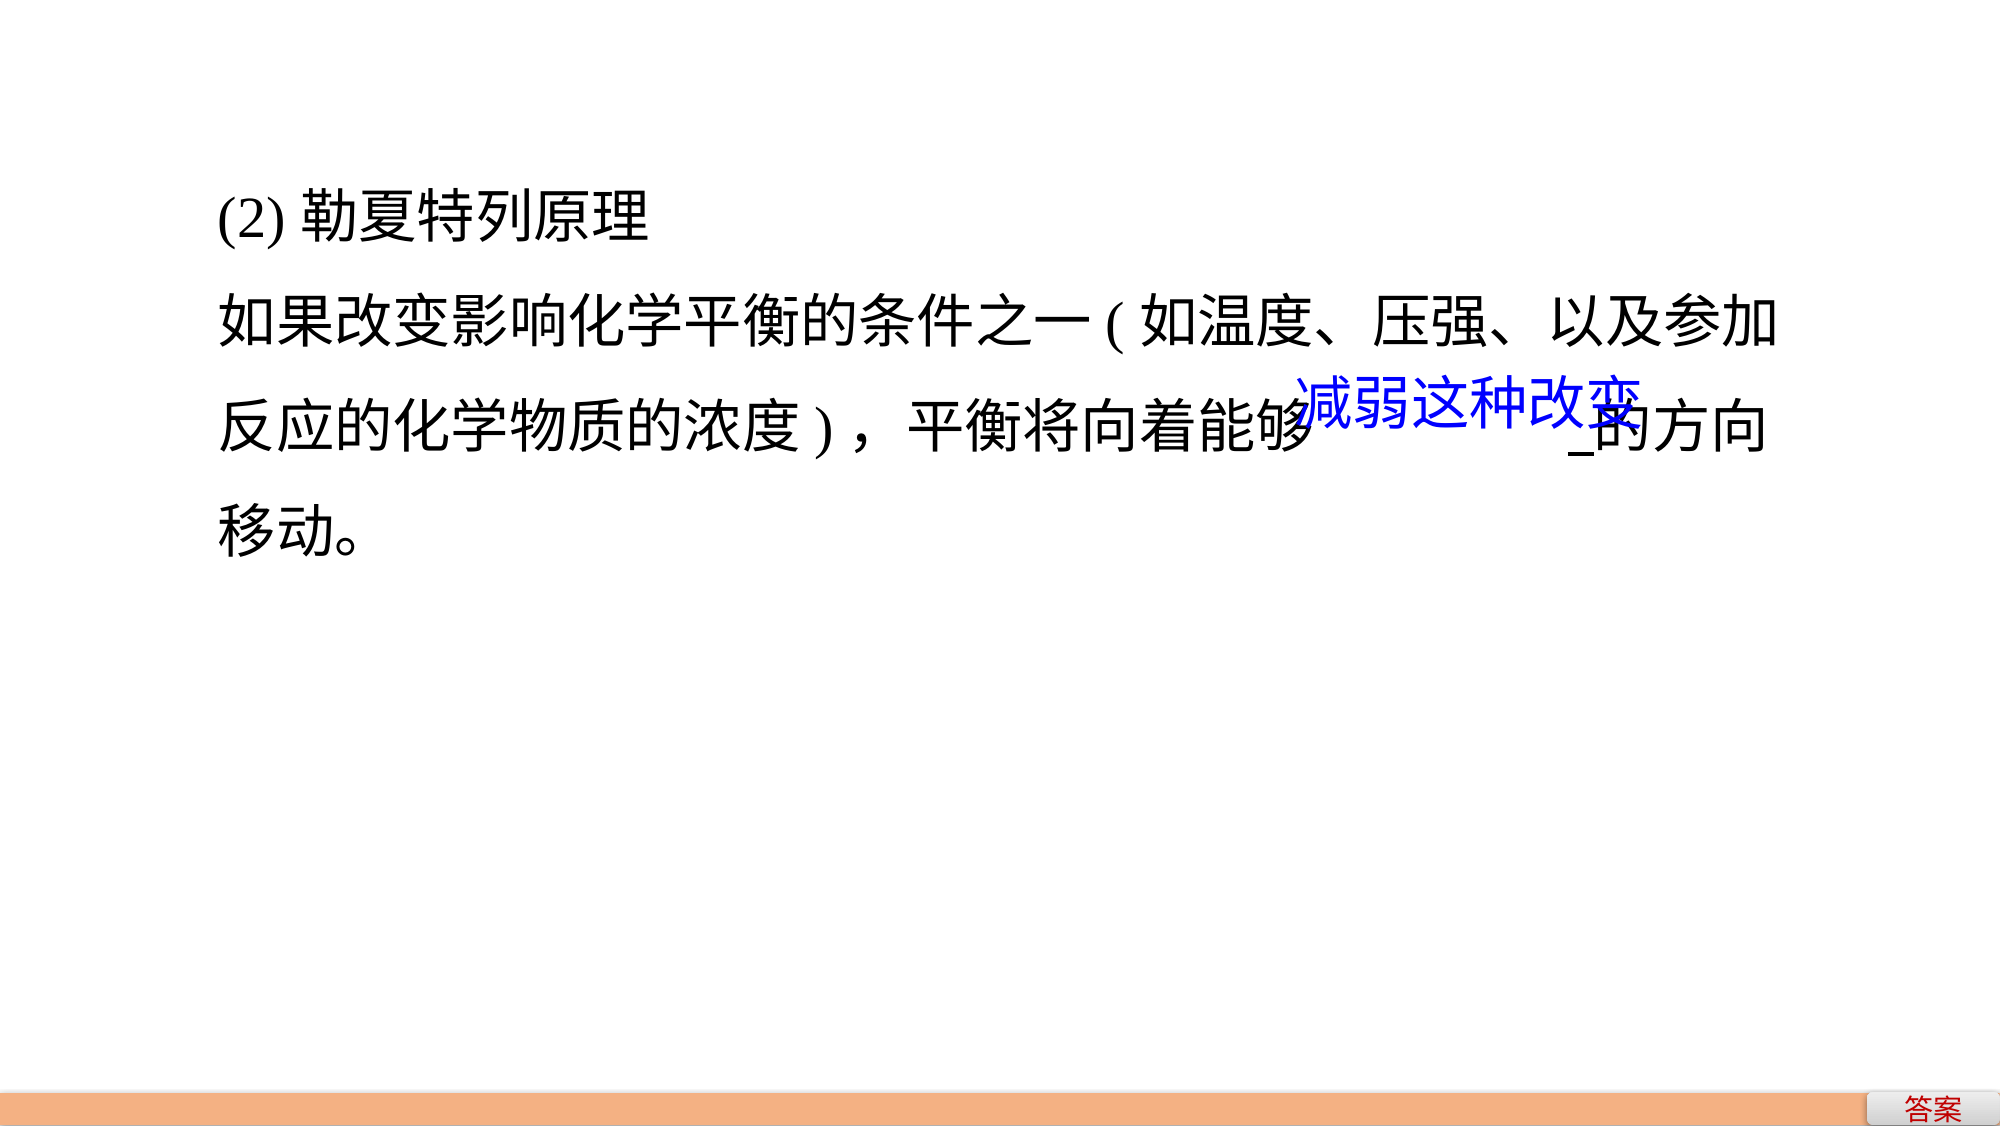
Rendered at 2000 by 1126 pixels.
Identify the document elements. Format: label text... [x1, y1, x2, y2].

text_box (2)勒夏特列原理 如果改变影响化学平衡的条件之一(如温度、压强、以及参加反应的化学物质的浓度)，平衡将向着能够 的方向移动。 [203, 137, 1813, 572]
text_box [0, 1092, 1866, 1126]
text_box 答案 [1866, 1091, 2000, 1126]
text_box 减弱这种改变 [1279, 358, 1660, 444]
